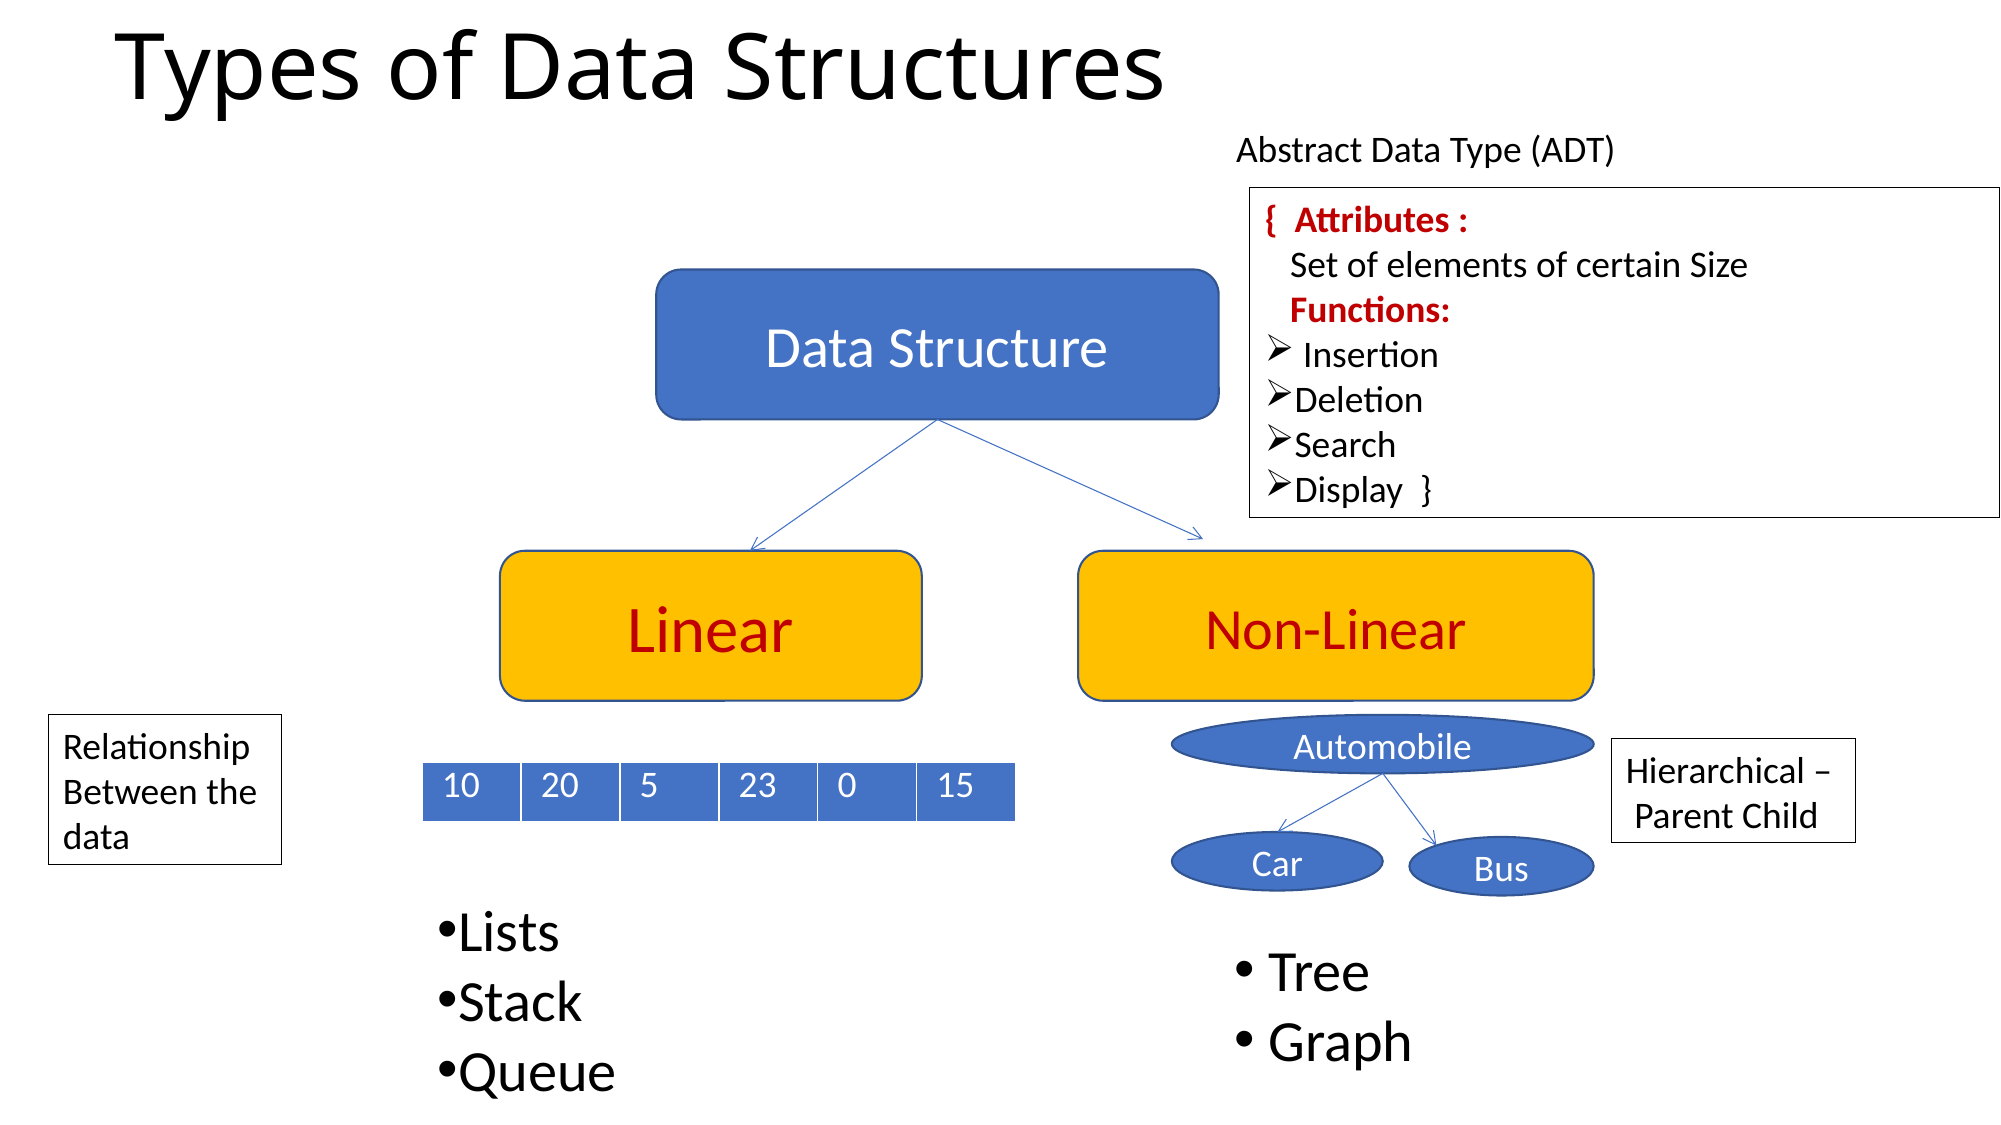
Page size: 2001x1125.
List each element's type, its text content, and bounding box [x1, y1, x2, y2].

text_box Linear [498, 549, 923, 702]
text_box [778, 391, 910, 579]
text_box { Attributes : Set of elements of certain Size Functions: Insertion Deletion Search Display } [1249, 187, 2000, 518]
table_header 0 [818, 763, 916, 821]
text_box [1382, 773, 1437, 846]
text_box Car [1170, 830, 1384, 892]
text_box Automobile [1170, 713, 1595, 774]
table_header 15 [917, 763, 1015, 821]
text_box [1277, 773, 1383, 832]
table_header 23 [720, 763, 817, 821]
title Types of Data Structures [99, 0, 1900, 164]
table_header 20 [522, 763, 619, 821]
text_box Tree Graph [1220, 925, 1429, 1081]
text_box Non-Linear [1077, 549, 1595, 702]
text_box Abstract Data Type (ADT) [1221, 117, 1631, 177]
text_box Lists Stack Queue [423, 886, 632, 1111]
text_box Relationship Between the data [48, 714, 282, 865]
table_header 5 [621, 763, 718, 821]
table_header 10 [423, 763, 520, 821]
text_box Data Structure [655, 268, 1220, 421]
text_box Hierarchical – Parent Child [1611, 738, 1856, 843]
text_box Bus [1408, 835, 1595, 897]
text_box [1010, 346, 1130, 613]
